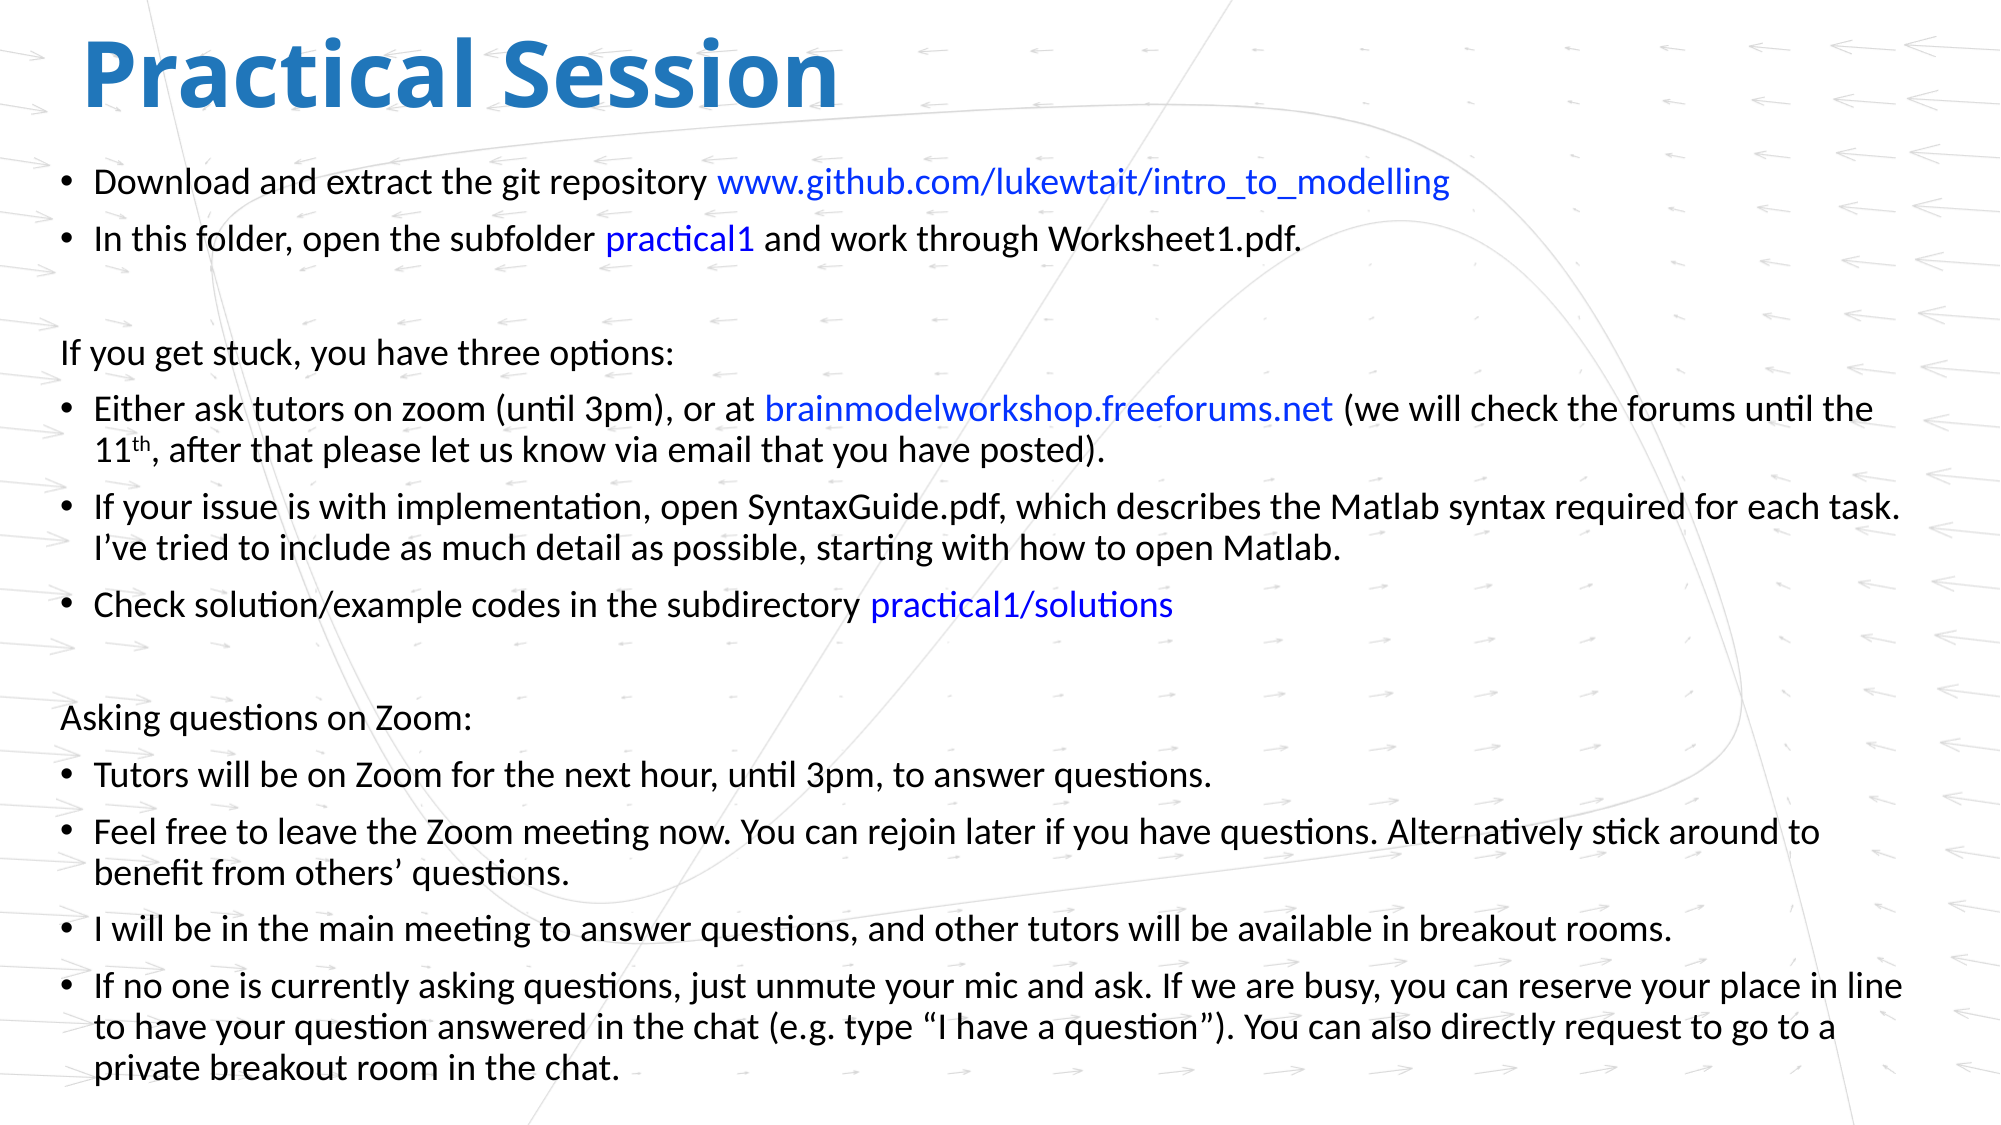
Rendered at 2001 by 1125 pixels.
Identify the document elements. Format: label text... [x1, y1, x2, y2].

list Download and extract the git repository www.github.com/lukewtait/intro_to_modelling In this folder, open the subfolder practical1 and work through Worksheet1.pdf. If you get stuck, you have three options: Either ask tutors on zoom (until 3pm), or at brainmodelworkshop.freeforums.net (we will check the forums until the 11th, after that please let us know via email that you have posted). If your issue is with implementation, open SyntaxGuide.pdf, which describes the Matlab syntax required for each task. I’ve tried to include as much detail as possible, starting with how to open Matlab. Check solution/example codes in the subdirectory practical1/solutions Asking questions on Zoom: Tutors will be on Zoom for the next hour, until 3pm, to answer questions. Feel free to leave the Zoom meeting now. You can rejoin later if you have questions. Alternatively stick around to benefit from others’ questions. I will be in the main meeting to answer questions, and other tutors will be available in breakout rooms. If no one is currently asking questions, just unmute your mic and ask. If we are busy, you can reserve your place in line to have your question answered in the chat (e.g. type “I have a question”). You can also directly request to go to a private breakout room in the chat. [45, 154, 1955, 1108]
title Practical Session [64, 0, 1790, 154]
